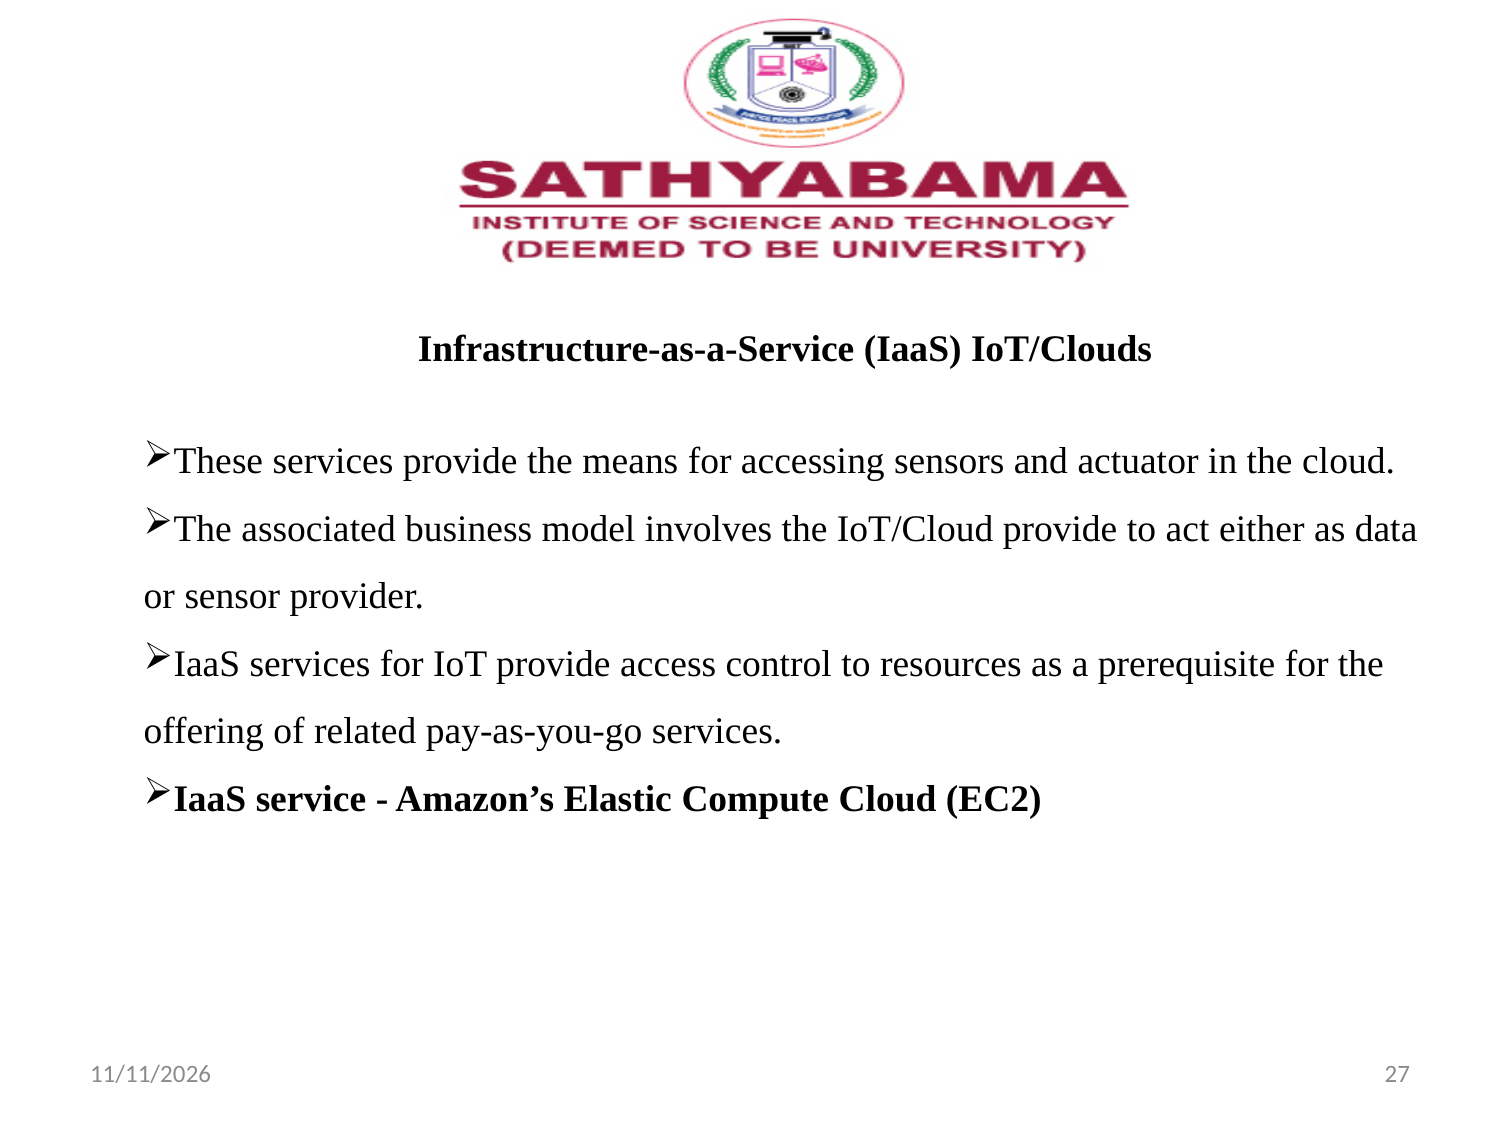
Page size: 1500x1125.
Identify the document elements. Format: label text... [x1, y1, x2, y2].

slide_number 27 [1074, 1042, 1425, 1103]
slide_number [75, 1042, 425, 1103]
text_box Infrastructure-as-a-Service (IaaS) IoT/Clouds These services provide the means for accessing sensors and actuator in the cloud. The associated business model involves the IoT/Cloud provide to act either as data or sensor provider. IaaS services for IoT provide access control to resources as a prerequisite for the offering of related pay-as-you-go services. IaaS service - Amazon’s Elastic Compute Cloud (EC2) [128, 316, 1442, 827]
picture [433, 0, 1161, 270]
